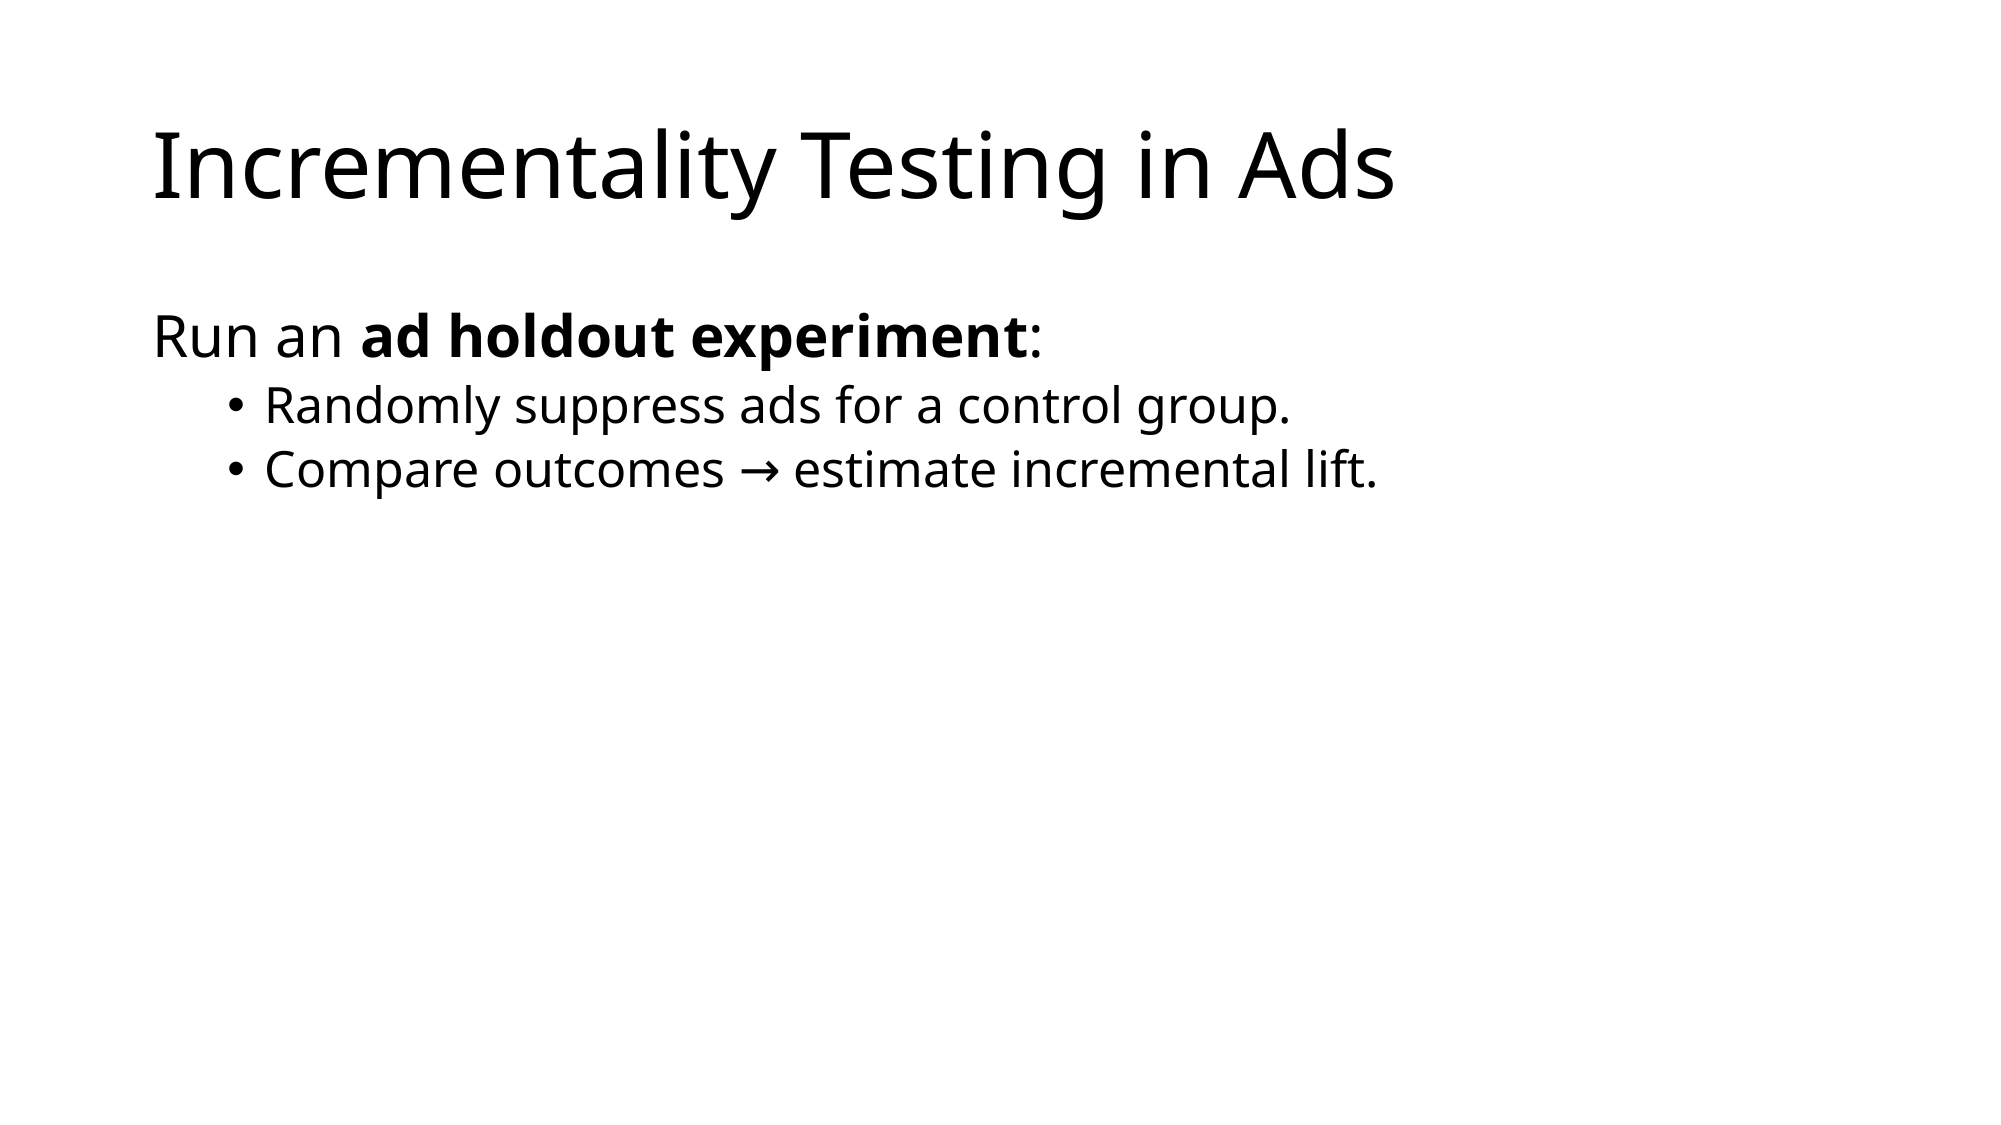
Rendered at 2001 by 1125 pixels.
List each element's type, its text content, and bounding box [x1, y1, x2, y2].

title Incrementality Testing in Ads [137, 59, 1863, 278]
list Run an ad holdout experiment: Randomly suppress ads for a control group. Compare outcomes → estimate incremental lift. [137, 299, 1863, 1014]
